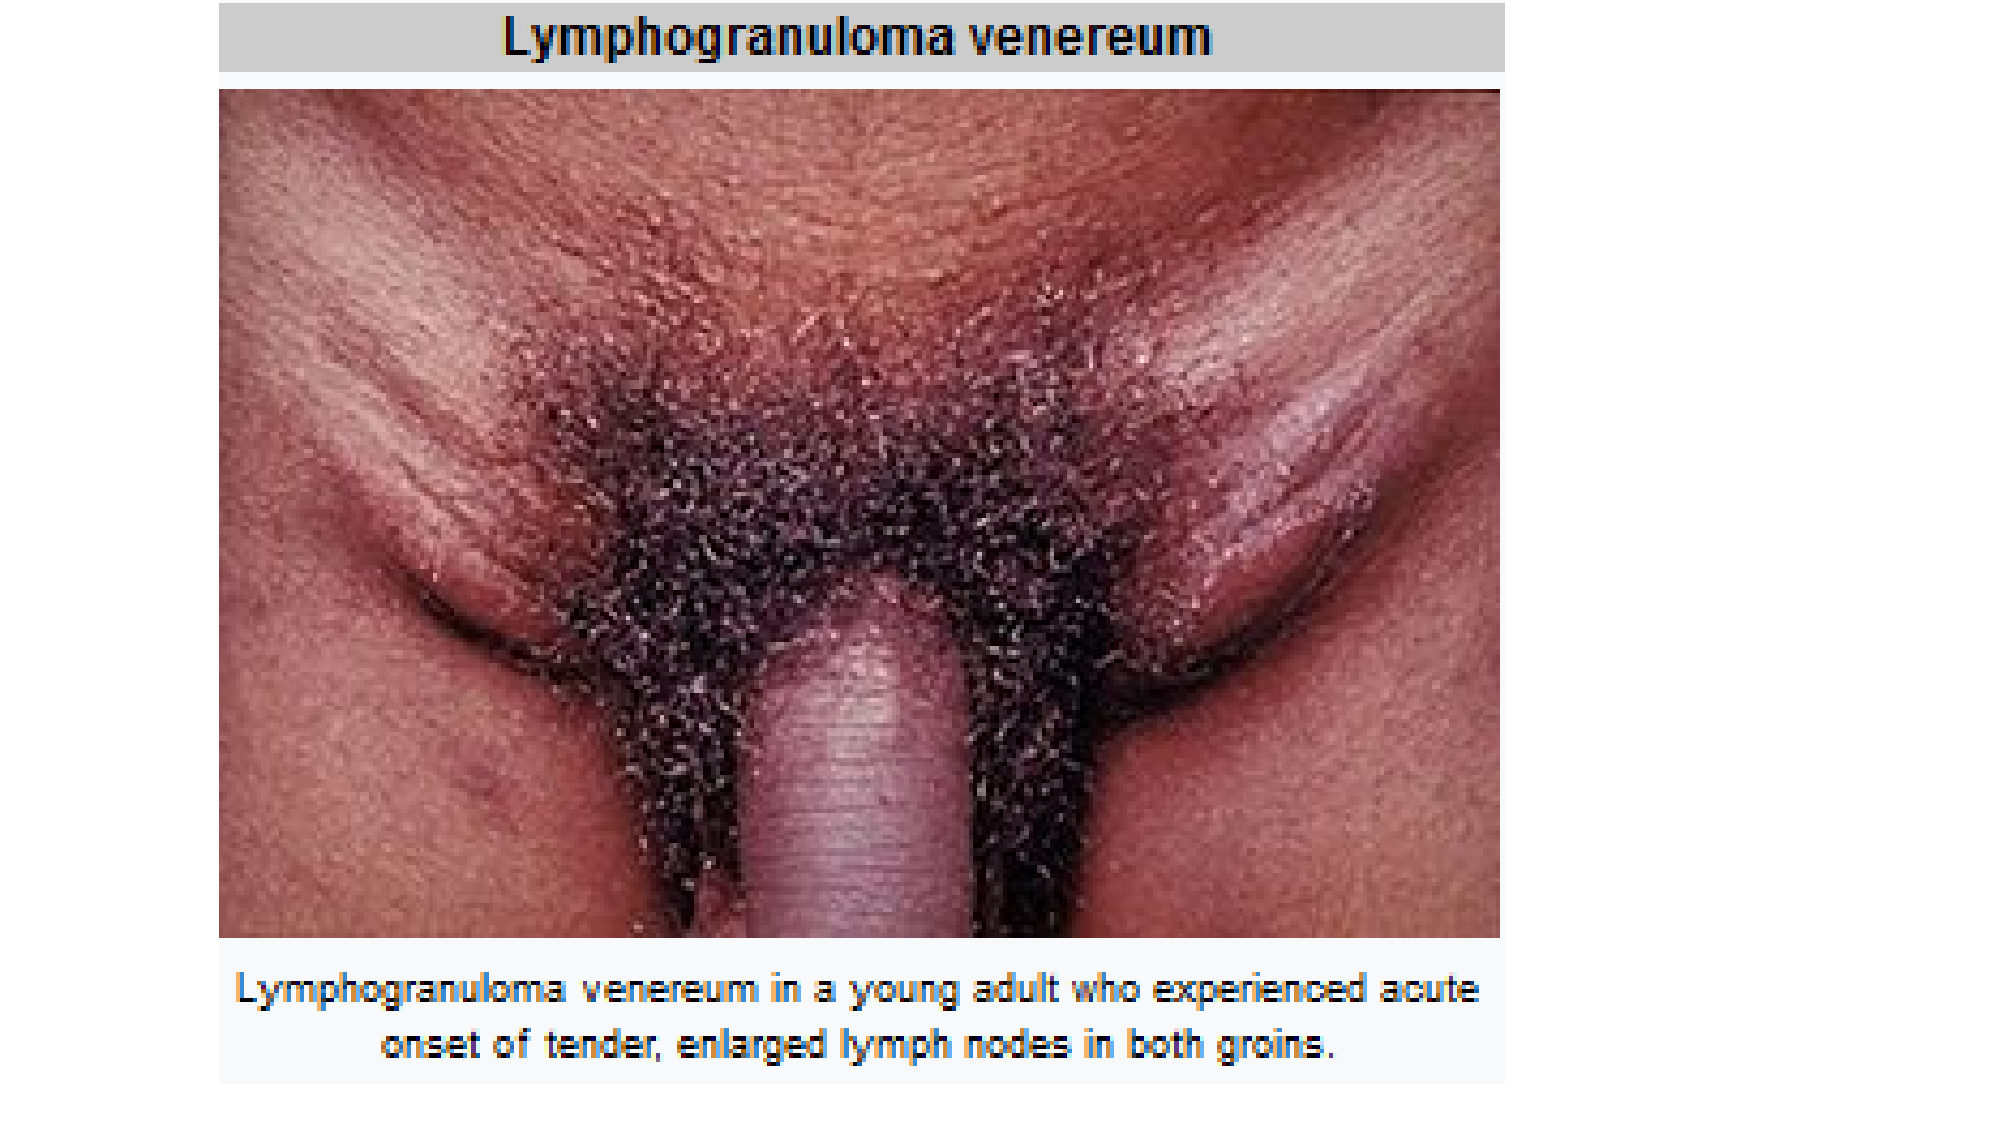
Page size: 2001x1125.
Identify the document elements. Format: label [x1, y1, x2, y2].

list [219, 0, 1505, 1084]
